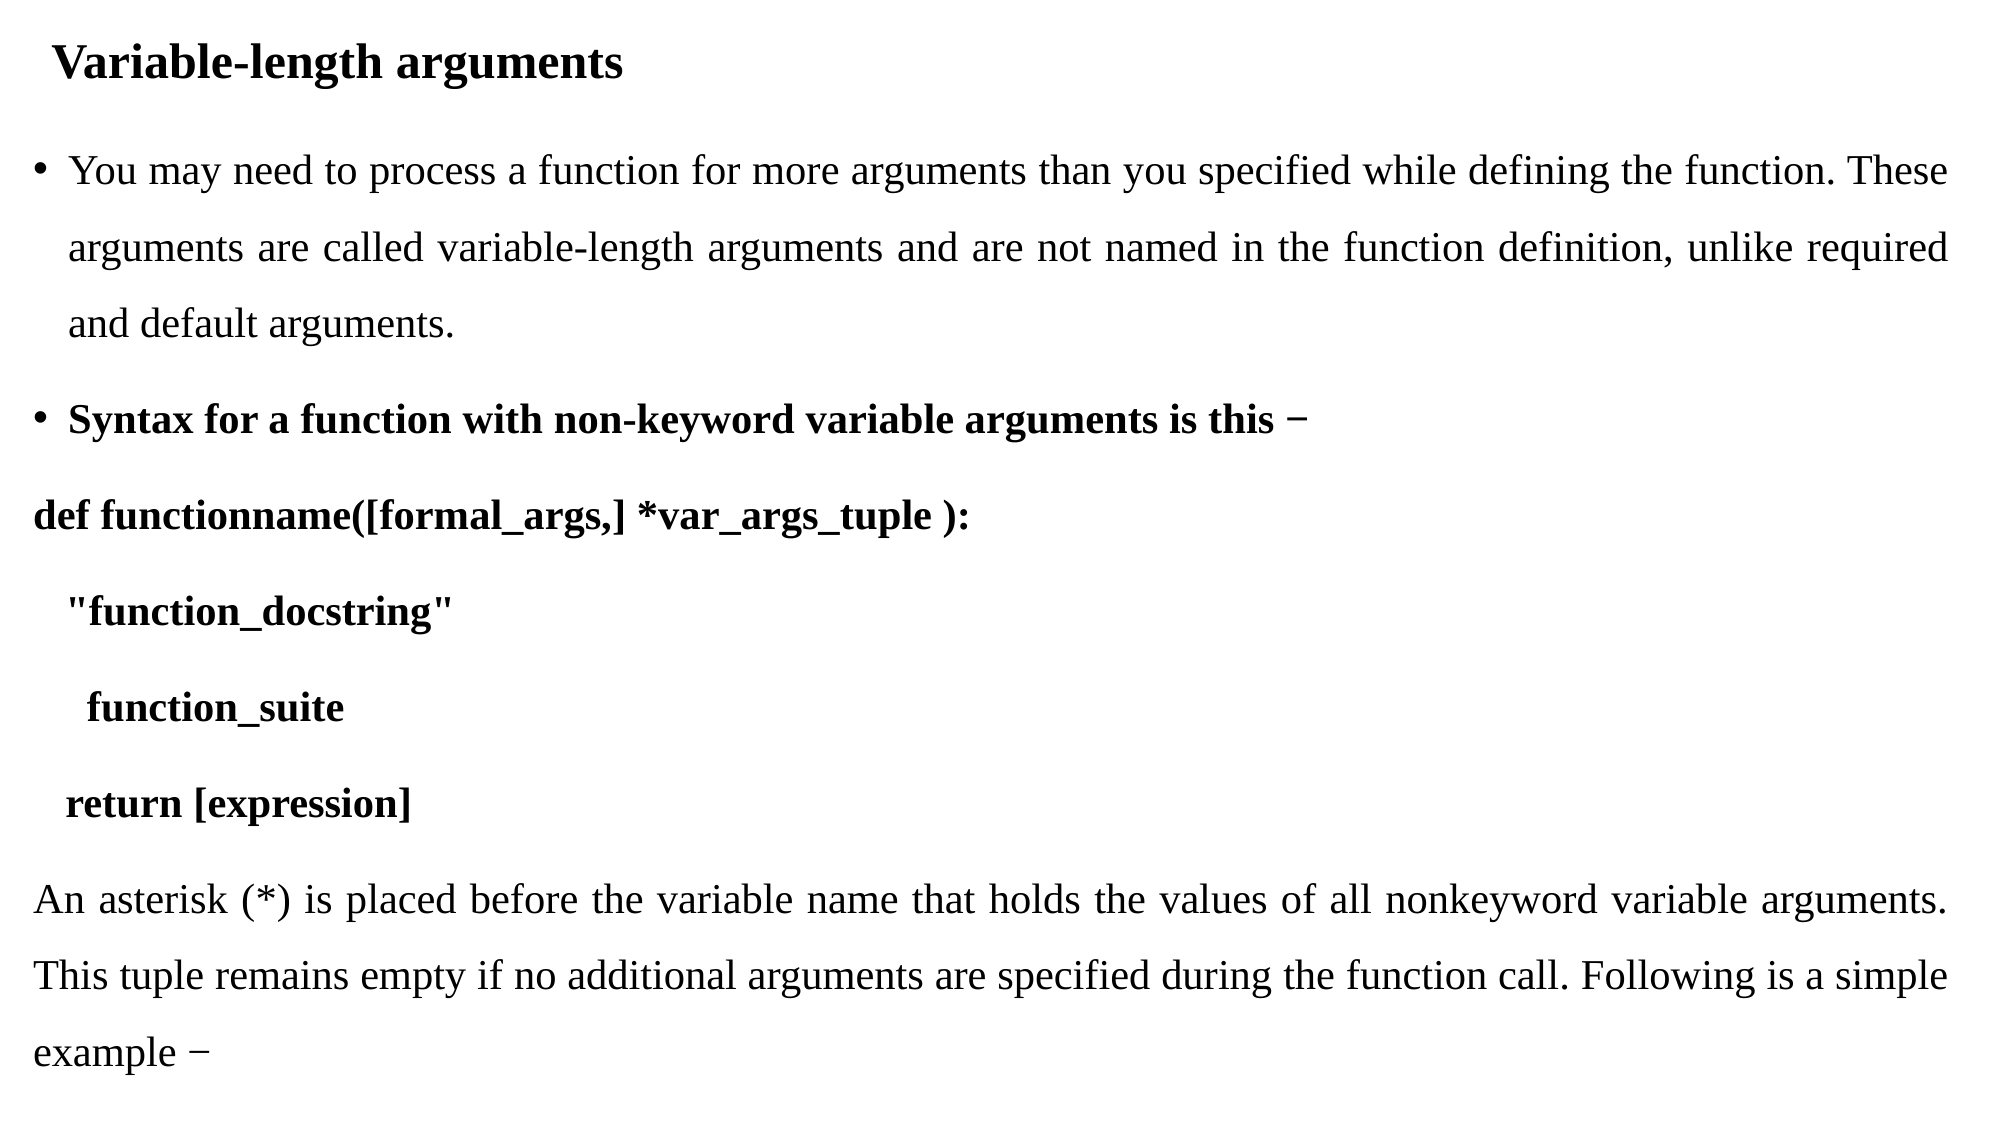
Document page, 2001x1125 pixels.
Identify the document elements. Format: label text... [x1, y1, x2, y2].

title Variable-length arguments [36, 75, 1762, 109]
list You may need to process a function for more arguments than you specified while defining the function. These arguments are called variable-length arguments and are not named in the function definition, unlike required and default arguments. Syntax for a function with non-keyword variable arguments is this − def functionname([formal_args,] *var_args_tuple ): "function_docstring" function_suite return [expression] An asterisk (*) is placed before the variable name that holds the values of all nonkeyword variable arguments. This tuple remains empty if no additional arguments are specified during the function call. Following is a simple example − [18, 109, 1964, 1089]
